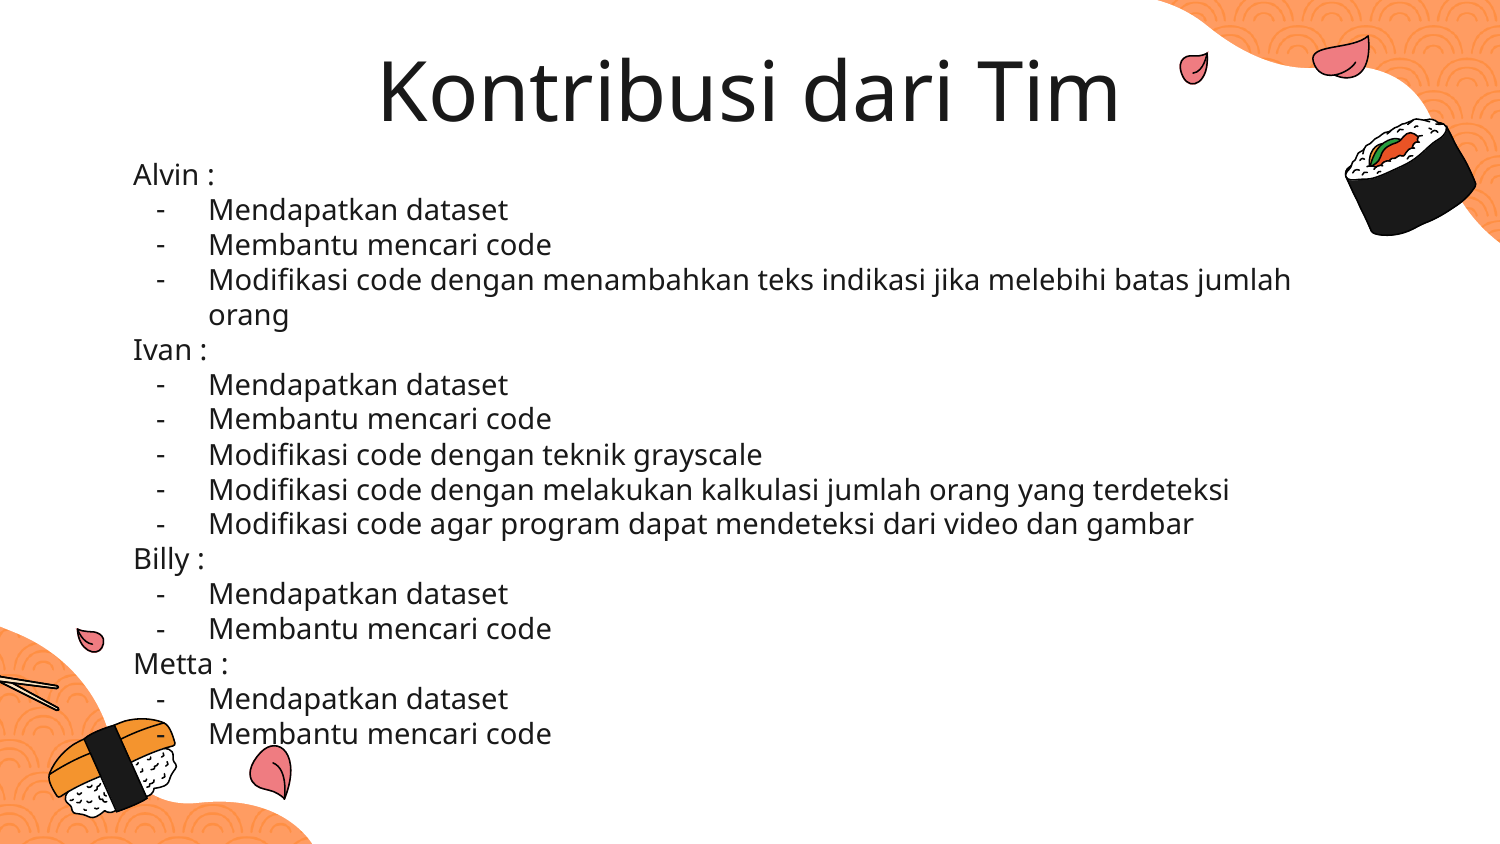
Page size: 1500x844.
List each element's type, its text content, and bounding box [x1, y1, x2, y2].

picture [0, 627, 311, 844]
picture [1161, 0, 1500, 242]
title Kontribusi dari Tim [119, 34, 1381, 141]
list Alvin : Mendapatkan dataset Membantu mencari code Modifikasi code dengan menambahkan teks indikasi jika melebihi batas jumlah orang Ivan : Mendapatkan dataset Membantu mencari code Modifikasi code dengan teknik grayscale Modifikasi code dengan melakukan kalkulasi jumlah orang yang terdeteksi Modifikasi code agar program dapat mendeteksi dari video dan gambar Billy : Mendapatkan dataset Membantu mencari code Metta : Mendapatkan dataset Membantu mencari code [118, 141, 1382, 683]
